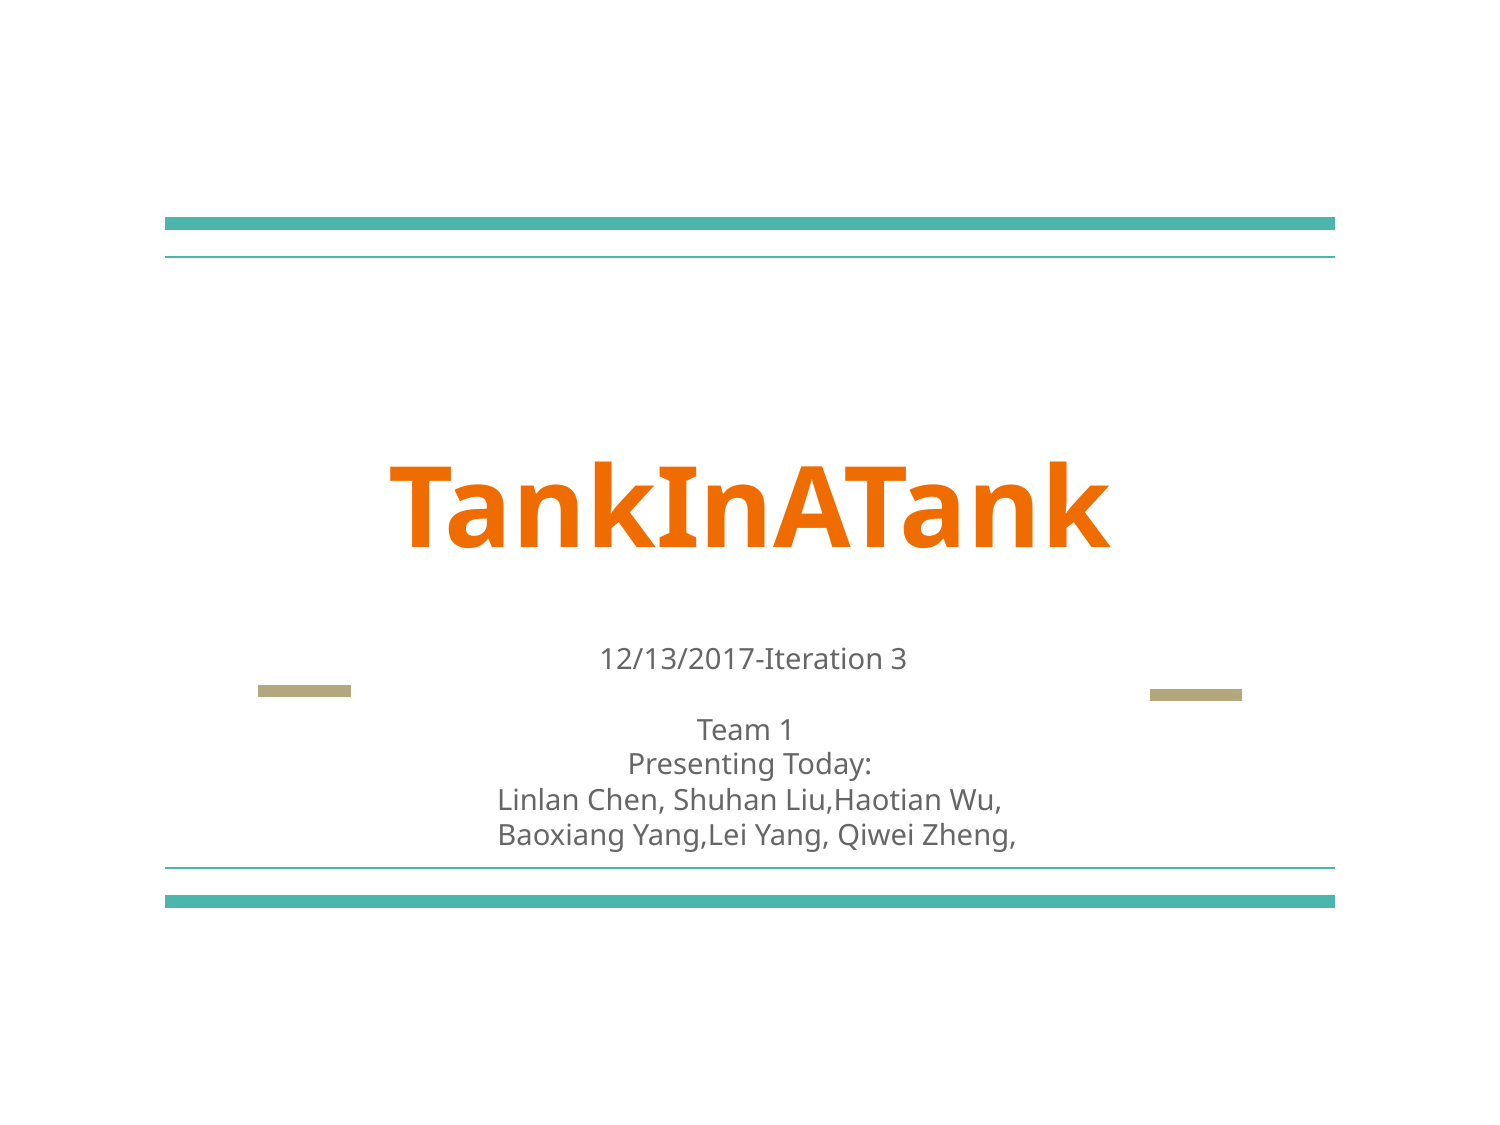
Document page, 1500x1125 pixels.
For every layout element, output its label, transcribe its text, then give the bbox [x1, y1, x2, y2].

title TankInATank [164, 361, 1336, 585]
subtitle 12/13/2017-Iteration 3 Team 1 Presenting Today: Linlan Chen, Shuhan Liu,Haotian Wu, Baoxiang Yang,Lei Yang, Qiwei Zheng, [350, 625, 1150, 839]
